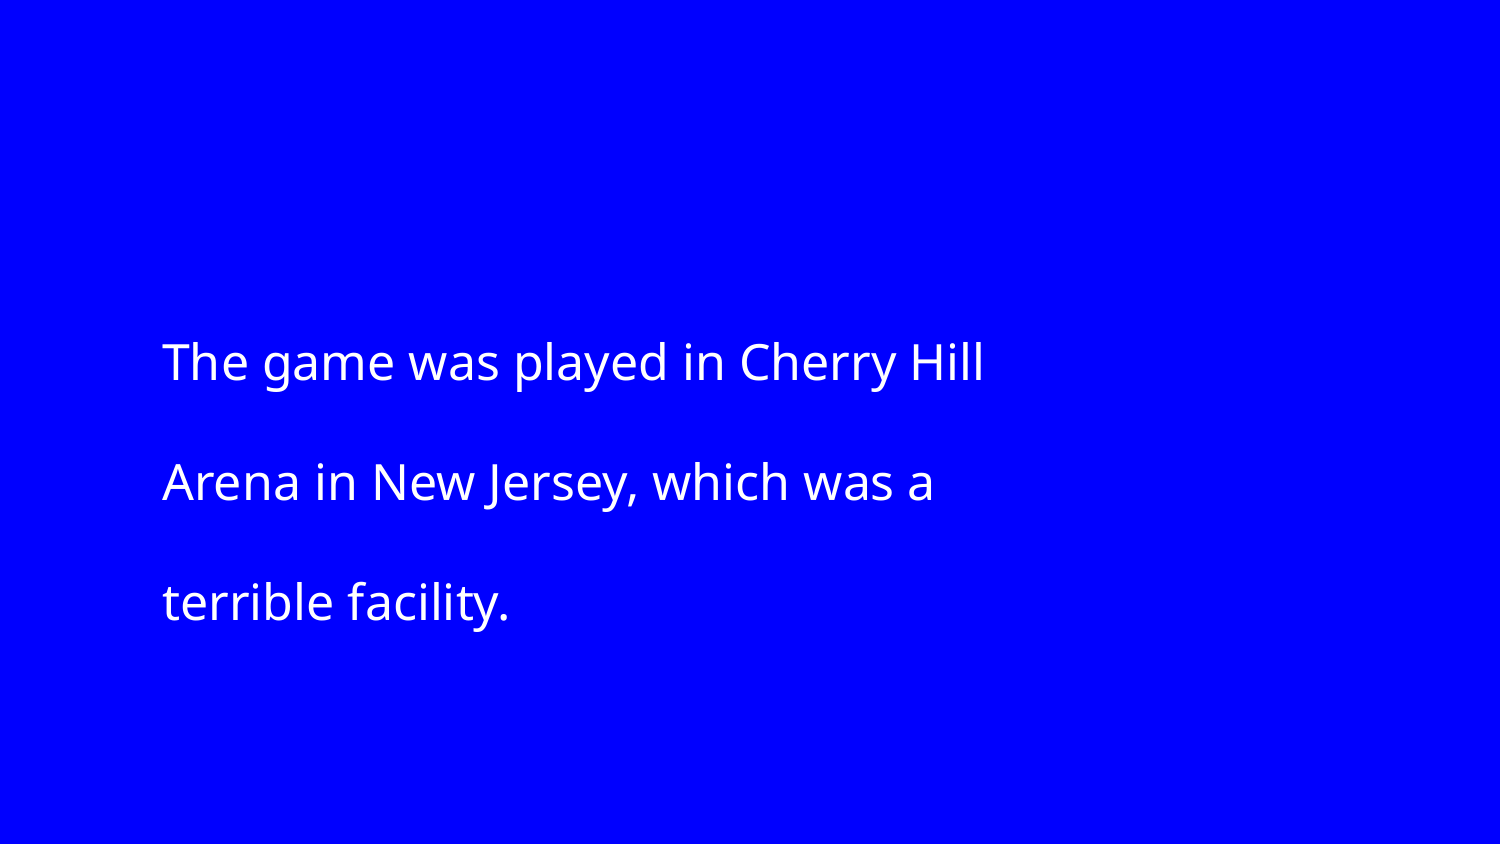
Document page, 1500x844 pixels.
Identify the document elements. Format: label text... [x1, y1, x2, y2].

text_box The game was played in Cherry Hill Arena in New Jersey, which was a terrible facility. [147, 255, 1071, 646]
